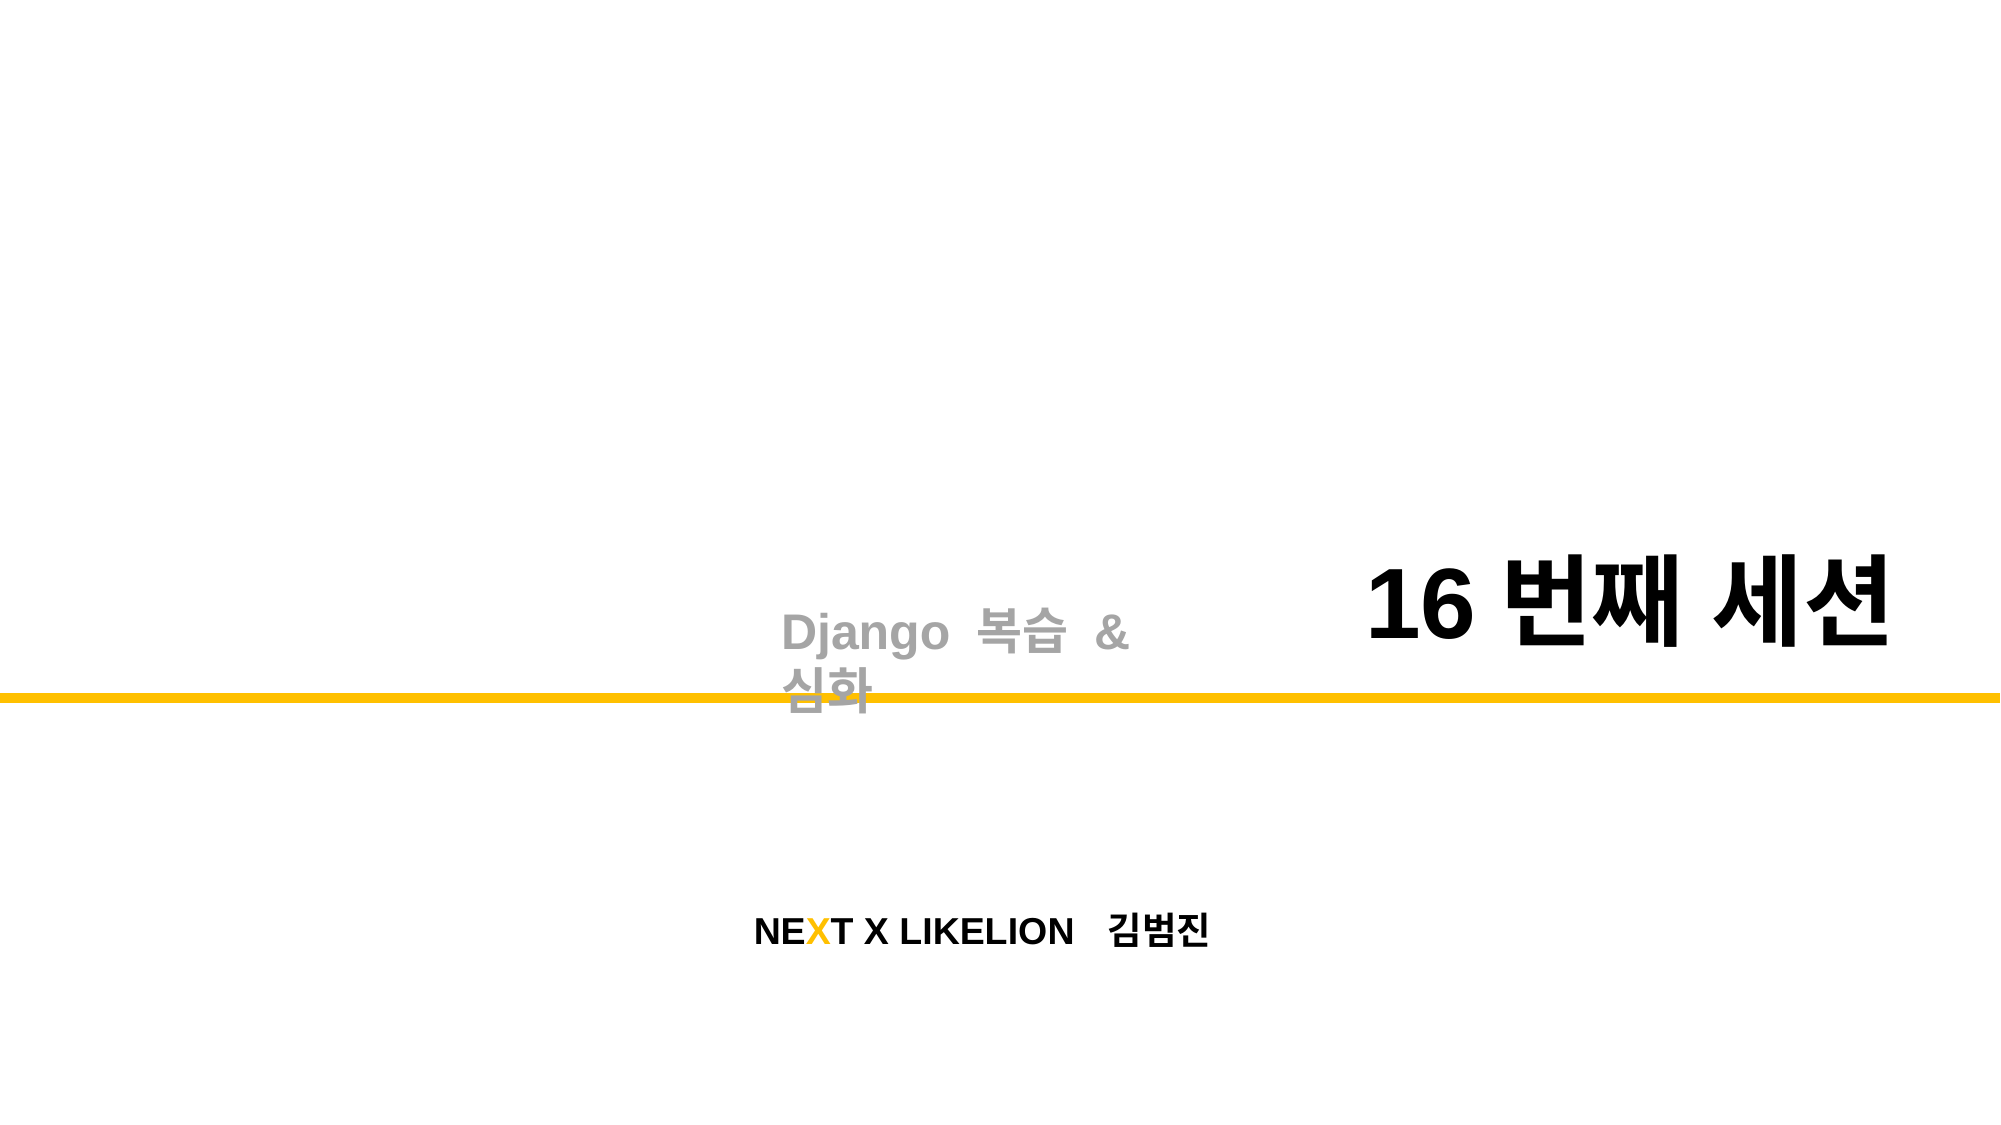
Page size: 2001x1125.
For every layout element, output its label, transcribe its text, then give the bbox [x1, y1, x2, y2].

text_box [0, 694, 765, 702]
text_box 김범진 [1092, 899, 1283, 960]
text_box 16번째 세션 [1349, 531, 1932, 667]
text_box Django 복습 & 심화 [765, 591, 1245, 727]
text_box NEXT X LIKELION [738, 899, 1092, 960]
text_box [1245, 694, 2000, 702]
